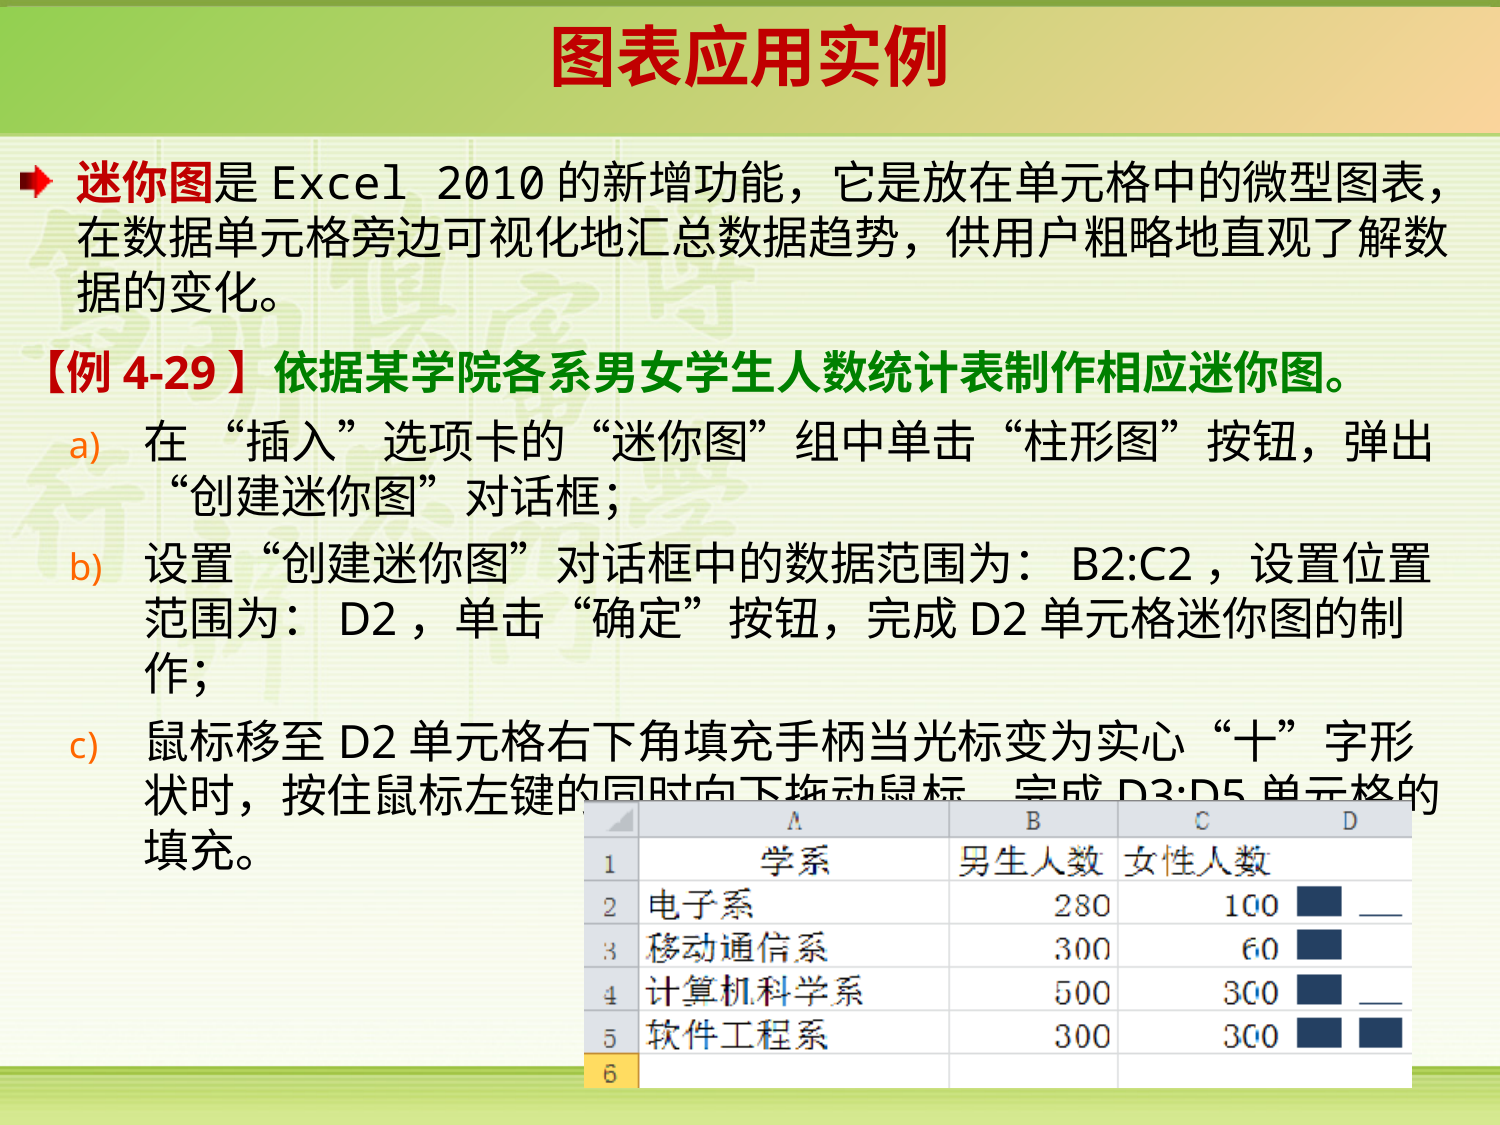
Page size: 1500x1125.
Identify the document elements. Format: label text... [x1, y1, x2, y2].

text_box 图表应用实例 [0, 7, 1500, 133]
picture [0, 0, 1500, 7]
text_box 迷你图是Excel 2010的新增功能，它是放在单元格中的微型图表，在数据单元格旁边可视化地汇总数据趋势，供用户粗略地直观了解数据的变化。 【例4-29】依据某学院各系男女学生人数统计表制作相应迷你图。 [5, 146, 1488, 406]
slide_number [112, 1025, 425, 1100]
picture [0, 133, 1500, 1125]
footer [512, 1025, 988, 1100]
text_box 在 “插入”选项卡的“迷你图”组中单击“柱形图”按钮，弹出“创建迷你图”对话框； 设置“创建迷你图”对话框中的数据范围为：B2:C2，设置位置范围为：D2，单击“确定”按钮，完成D2单元格迷你图的制作； 鼠标移至D2单元格右下角填充手柄当光标变为实心“十”字形状时，按住鼠标左键的同时向下拖动鼠标，完成D3:D5单元格的填充。 [54, 404, 1465, 885]
